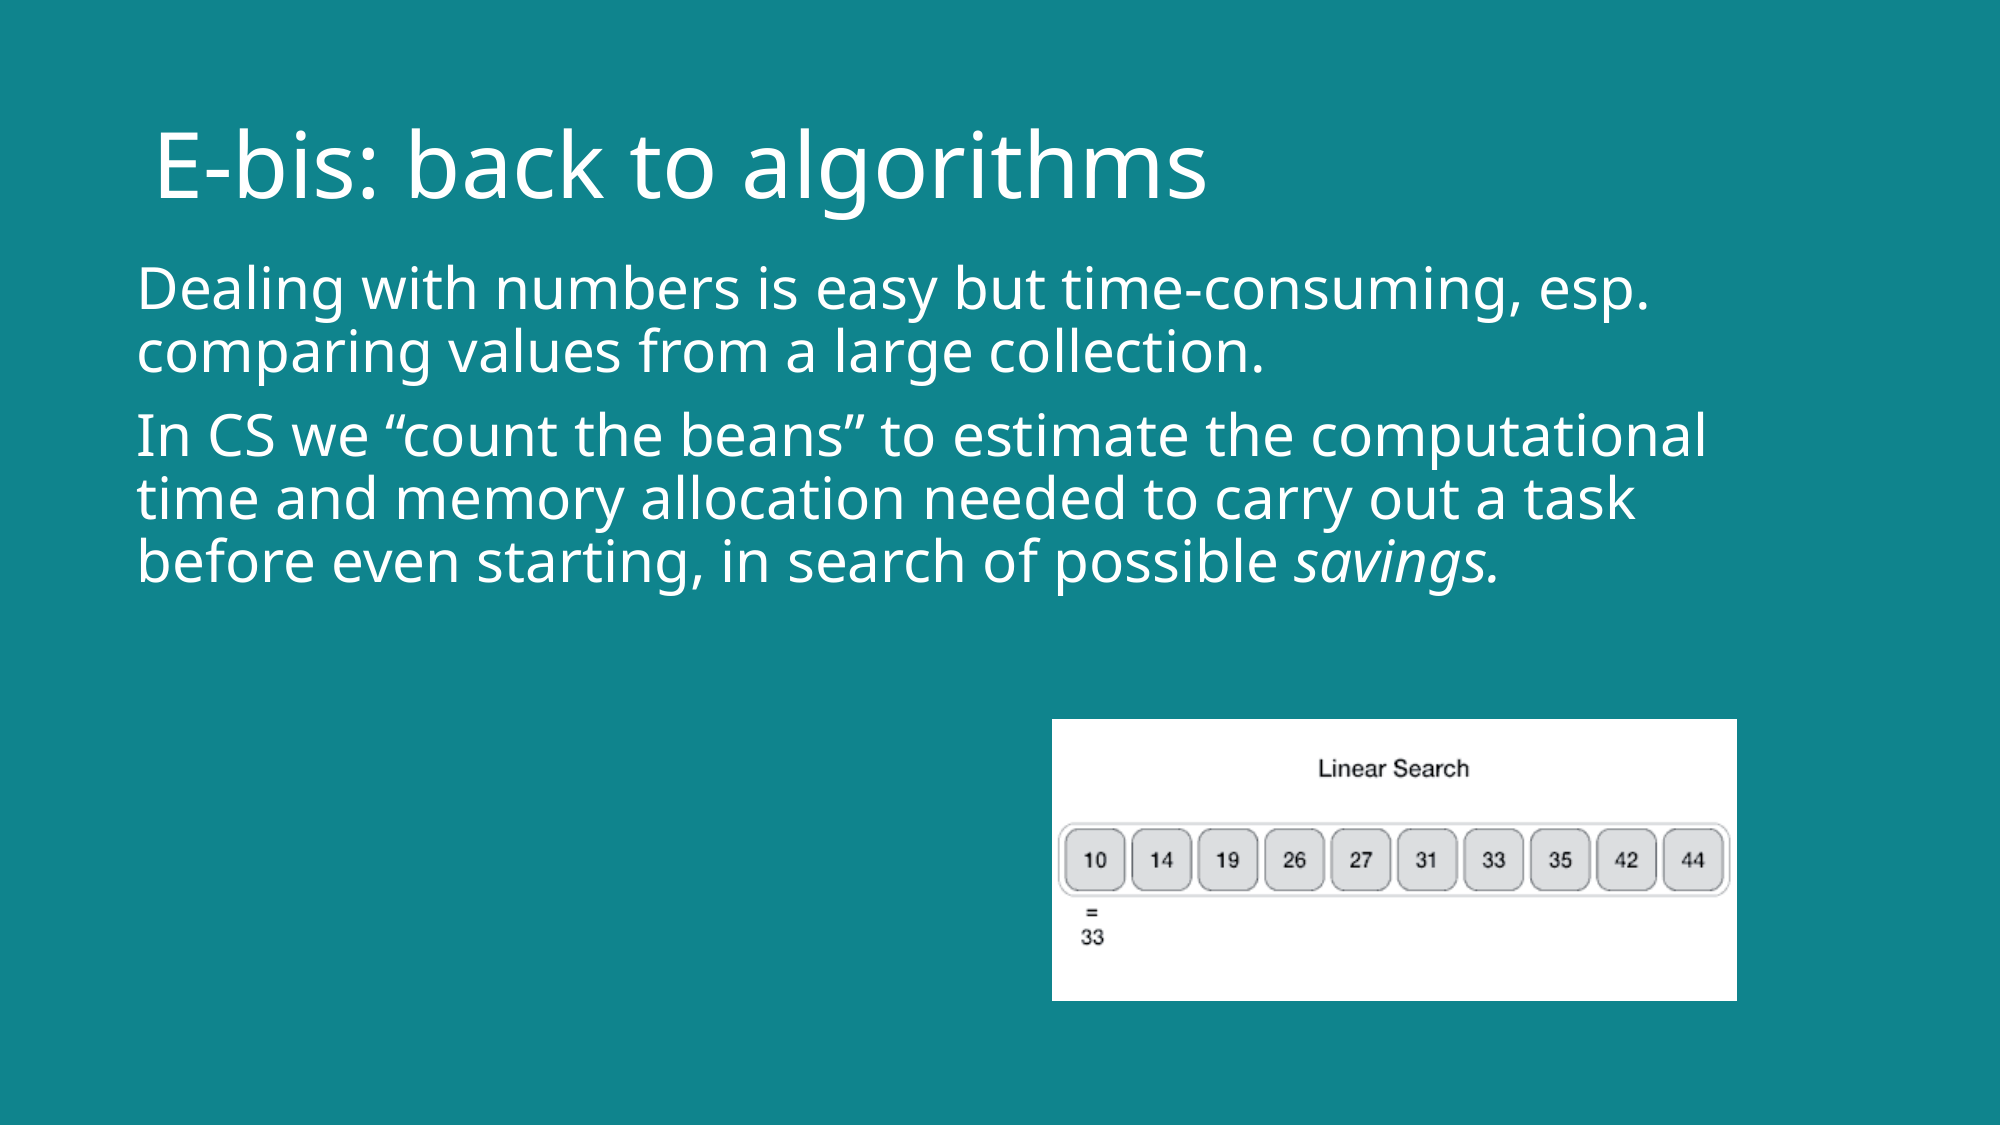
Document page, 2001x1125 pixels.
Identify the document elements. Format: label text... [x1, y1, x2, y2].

title E-bis: back to algorithms [137, 59, 1863, 277]
picture [1052, 719, 1737, 1001]
list Dealing with numbers is easy but time-consuming, esp. comparing values from a large collection. In CS we “count the beans” to estimate the computational time and memory allocation needed to carry out a task before even starting, in search of possible savings. [84, 252, 1809, 966]
